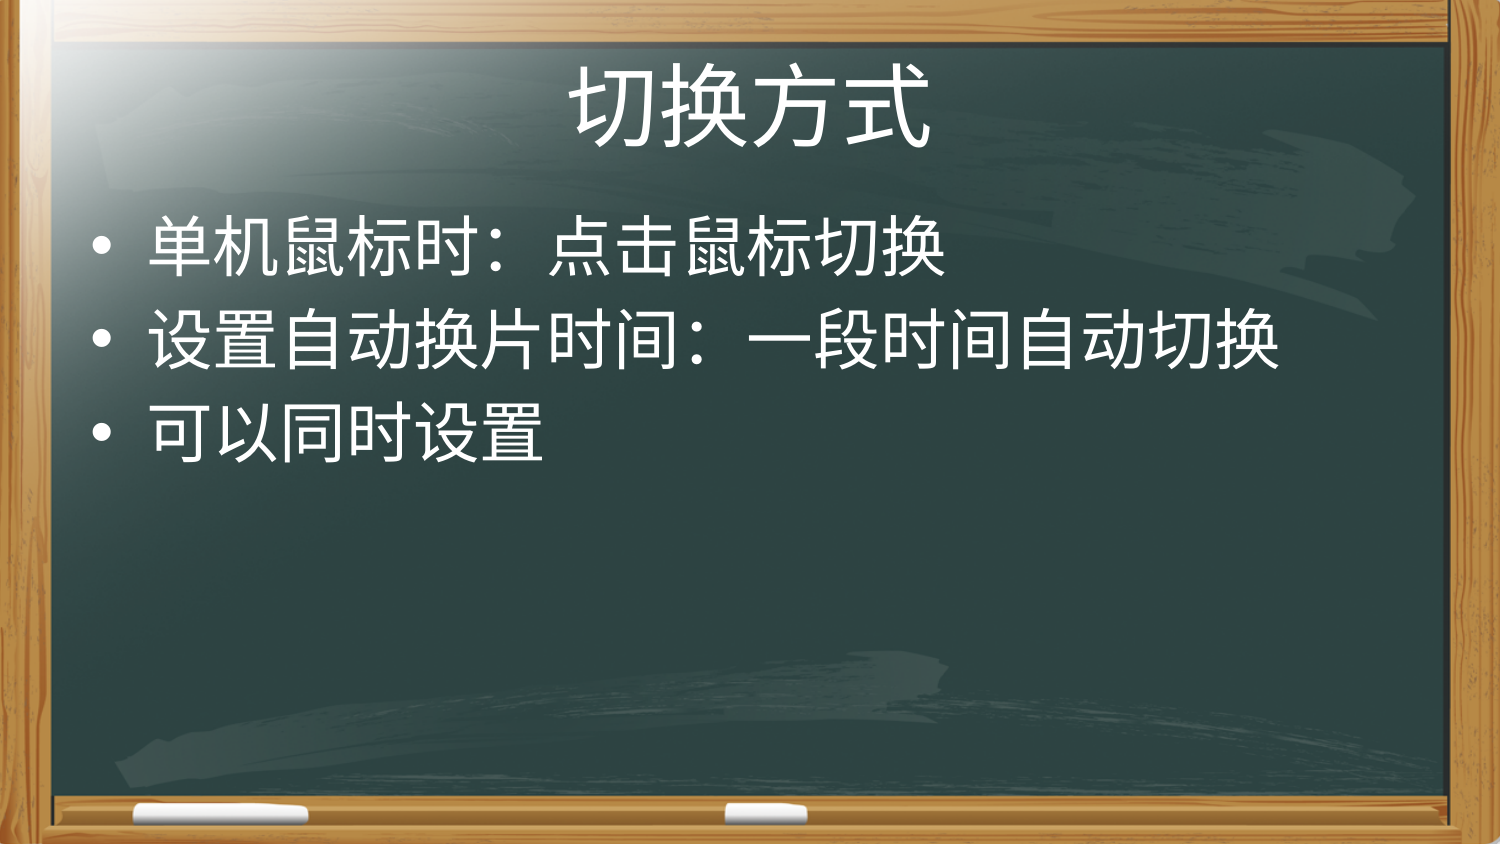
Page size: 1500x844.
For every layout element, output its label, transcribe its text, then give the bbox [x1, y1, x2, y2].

picture [0, 0, 1500, 844]
title 切换方式 [75, 33, 1425, 175]
list 单机鼠标时：点击鼠标切换 设置自动换片时间：一段时间自动切换 可以同时设置 [75, 196, 1425, 754]
